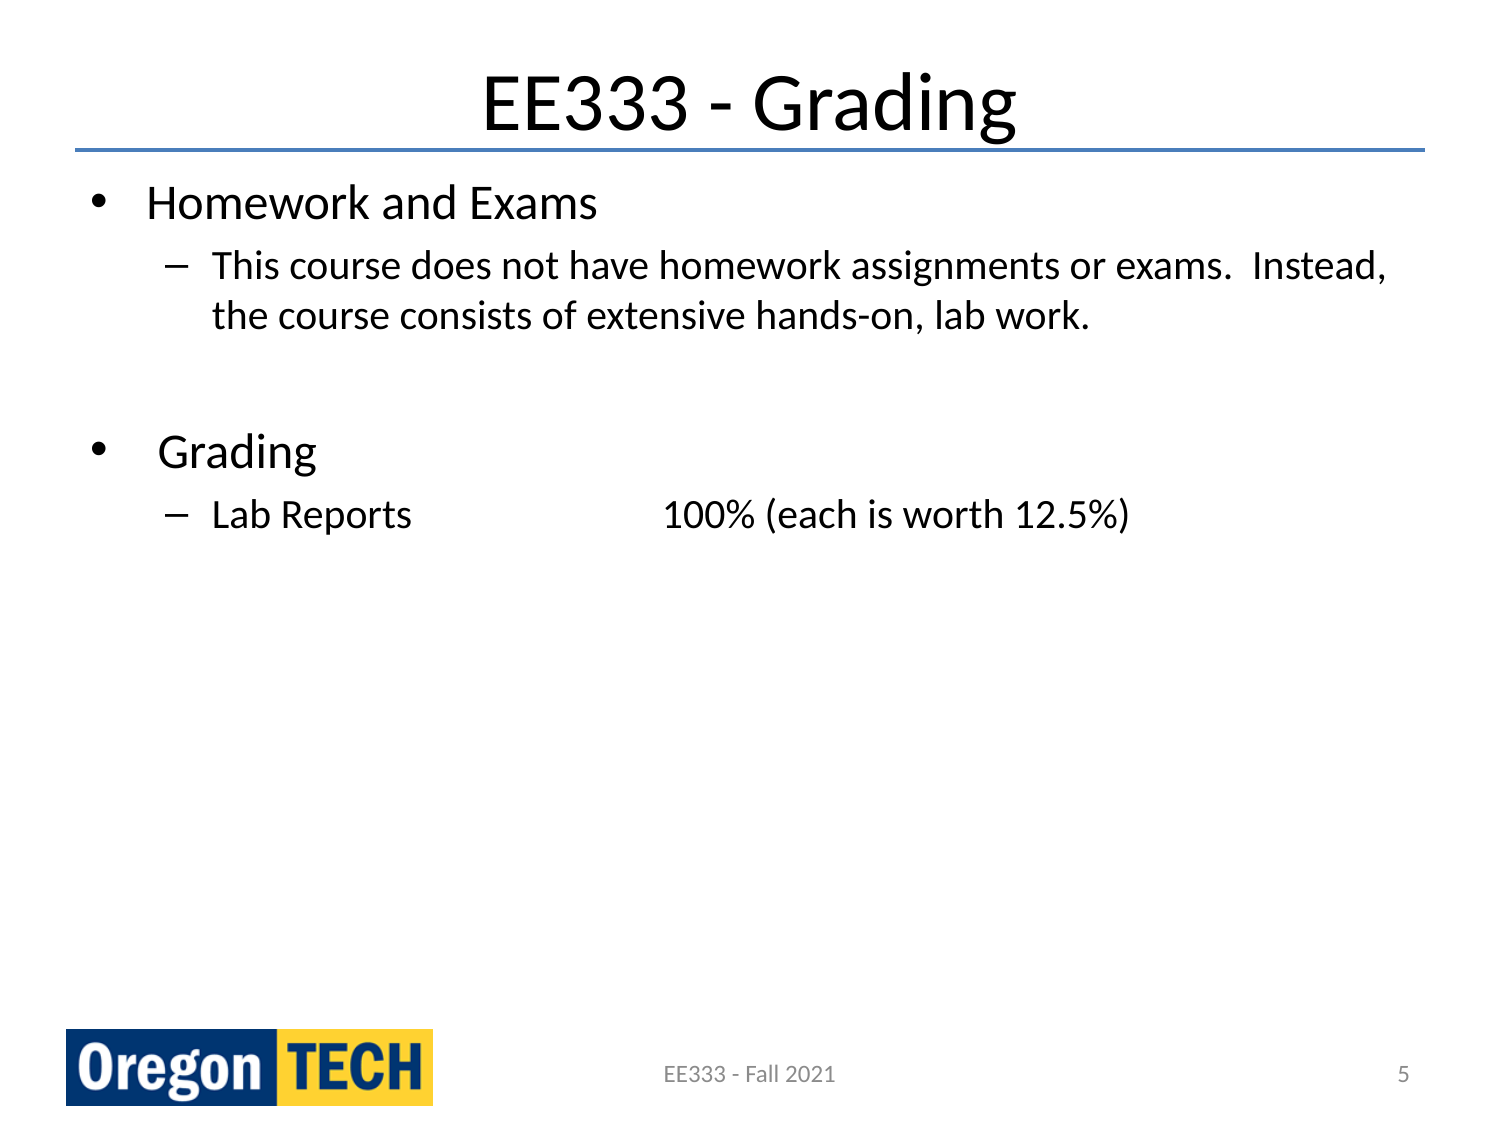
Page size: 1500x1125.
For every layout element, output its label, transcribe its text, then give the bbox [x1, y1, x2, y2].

footer EE333 - Fall 2021 [512, 1042, 988, 1103]
title EE333 - Grading [75, 45, 1425, 150]
picture [66, 1029, 433, 1106]
list Homework and Exams This course does not have homework assignments or exams. Instead, the course consists of extensive hands-on, lab work. Grading Lab Reports 100% (each is worth 12.5%) [75, 162, 1425, 1005]
slide_number 5 [1074, 1042, 1425, 1103]
